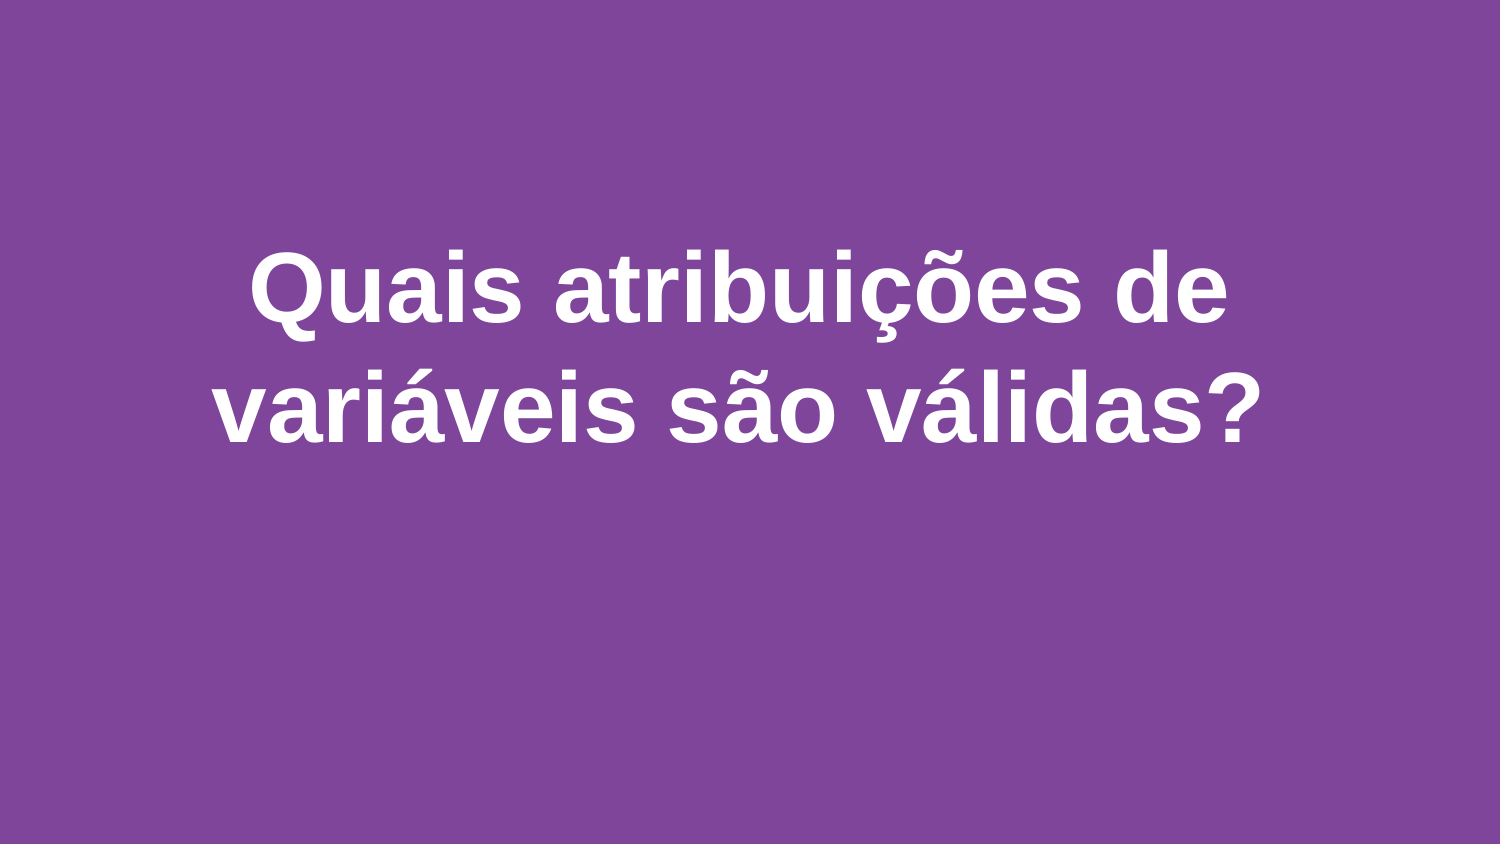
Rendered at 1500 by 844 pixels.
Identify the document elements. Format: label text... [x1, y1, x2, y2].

text_box Quais atribuições de variáveis são válidas? [123, 207, 1355, 730]
